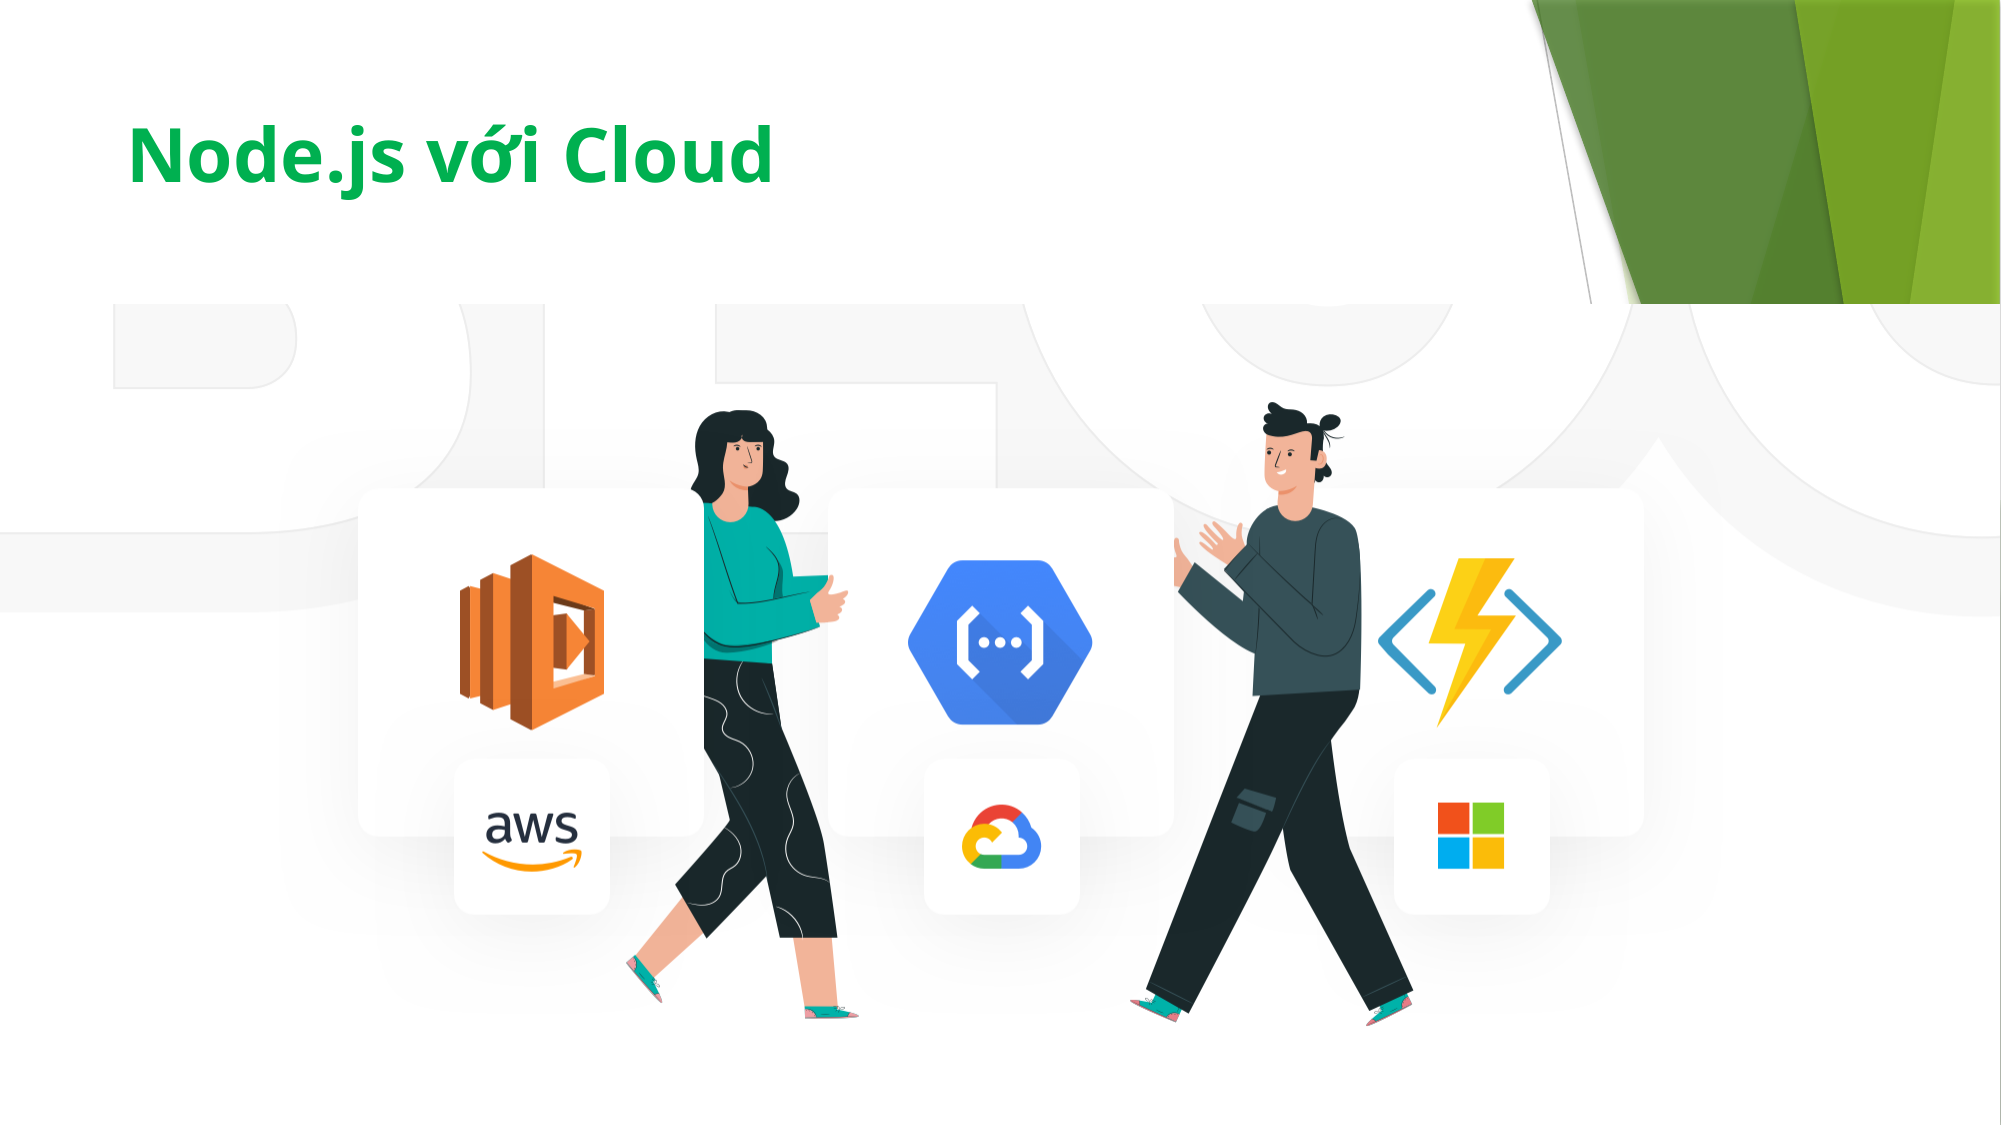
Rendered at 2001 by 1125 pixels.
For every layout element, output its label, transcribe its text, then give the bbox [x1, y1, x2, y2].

picture [0, 304, 2000, 1125]
title Node.js với Cloud [111, 99, 1522, 301]
